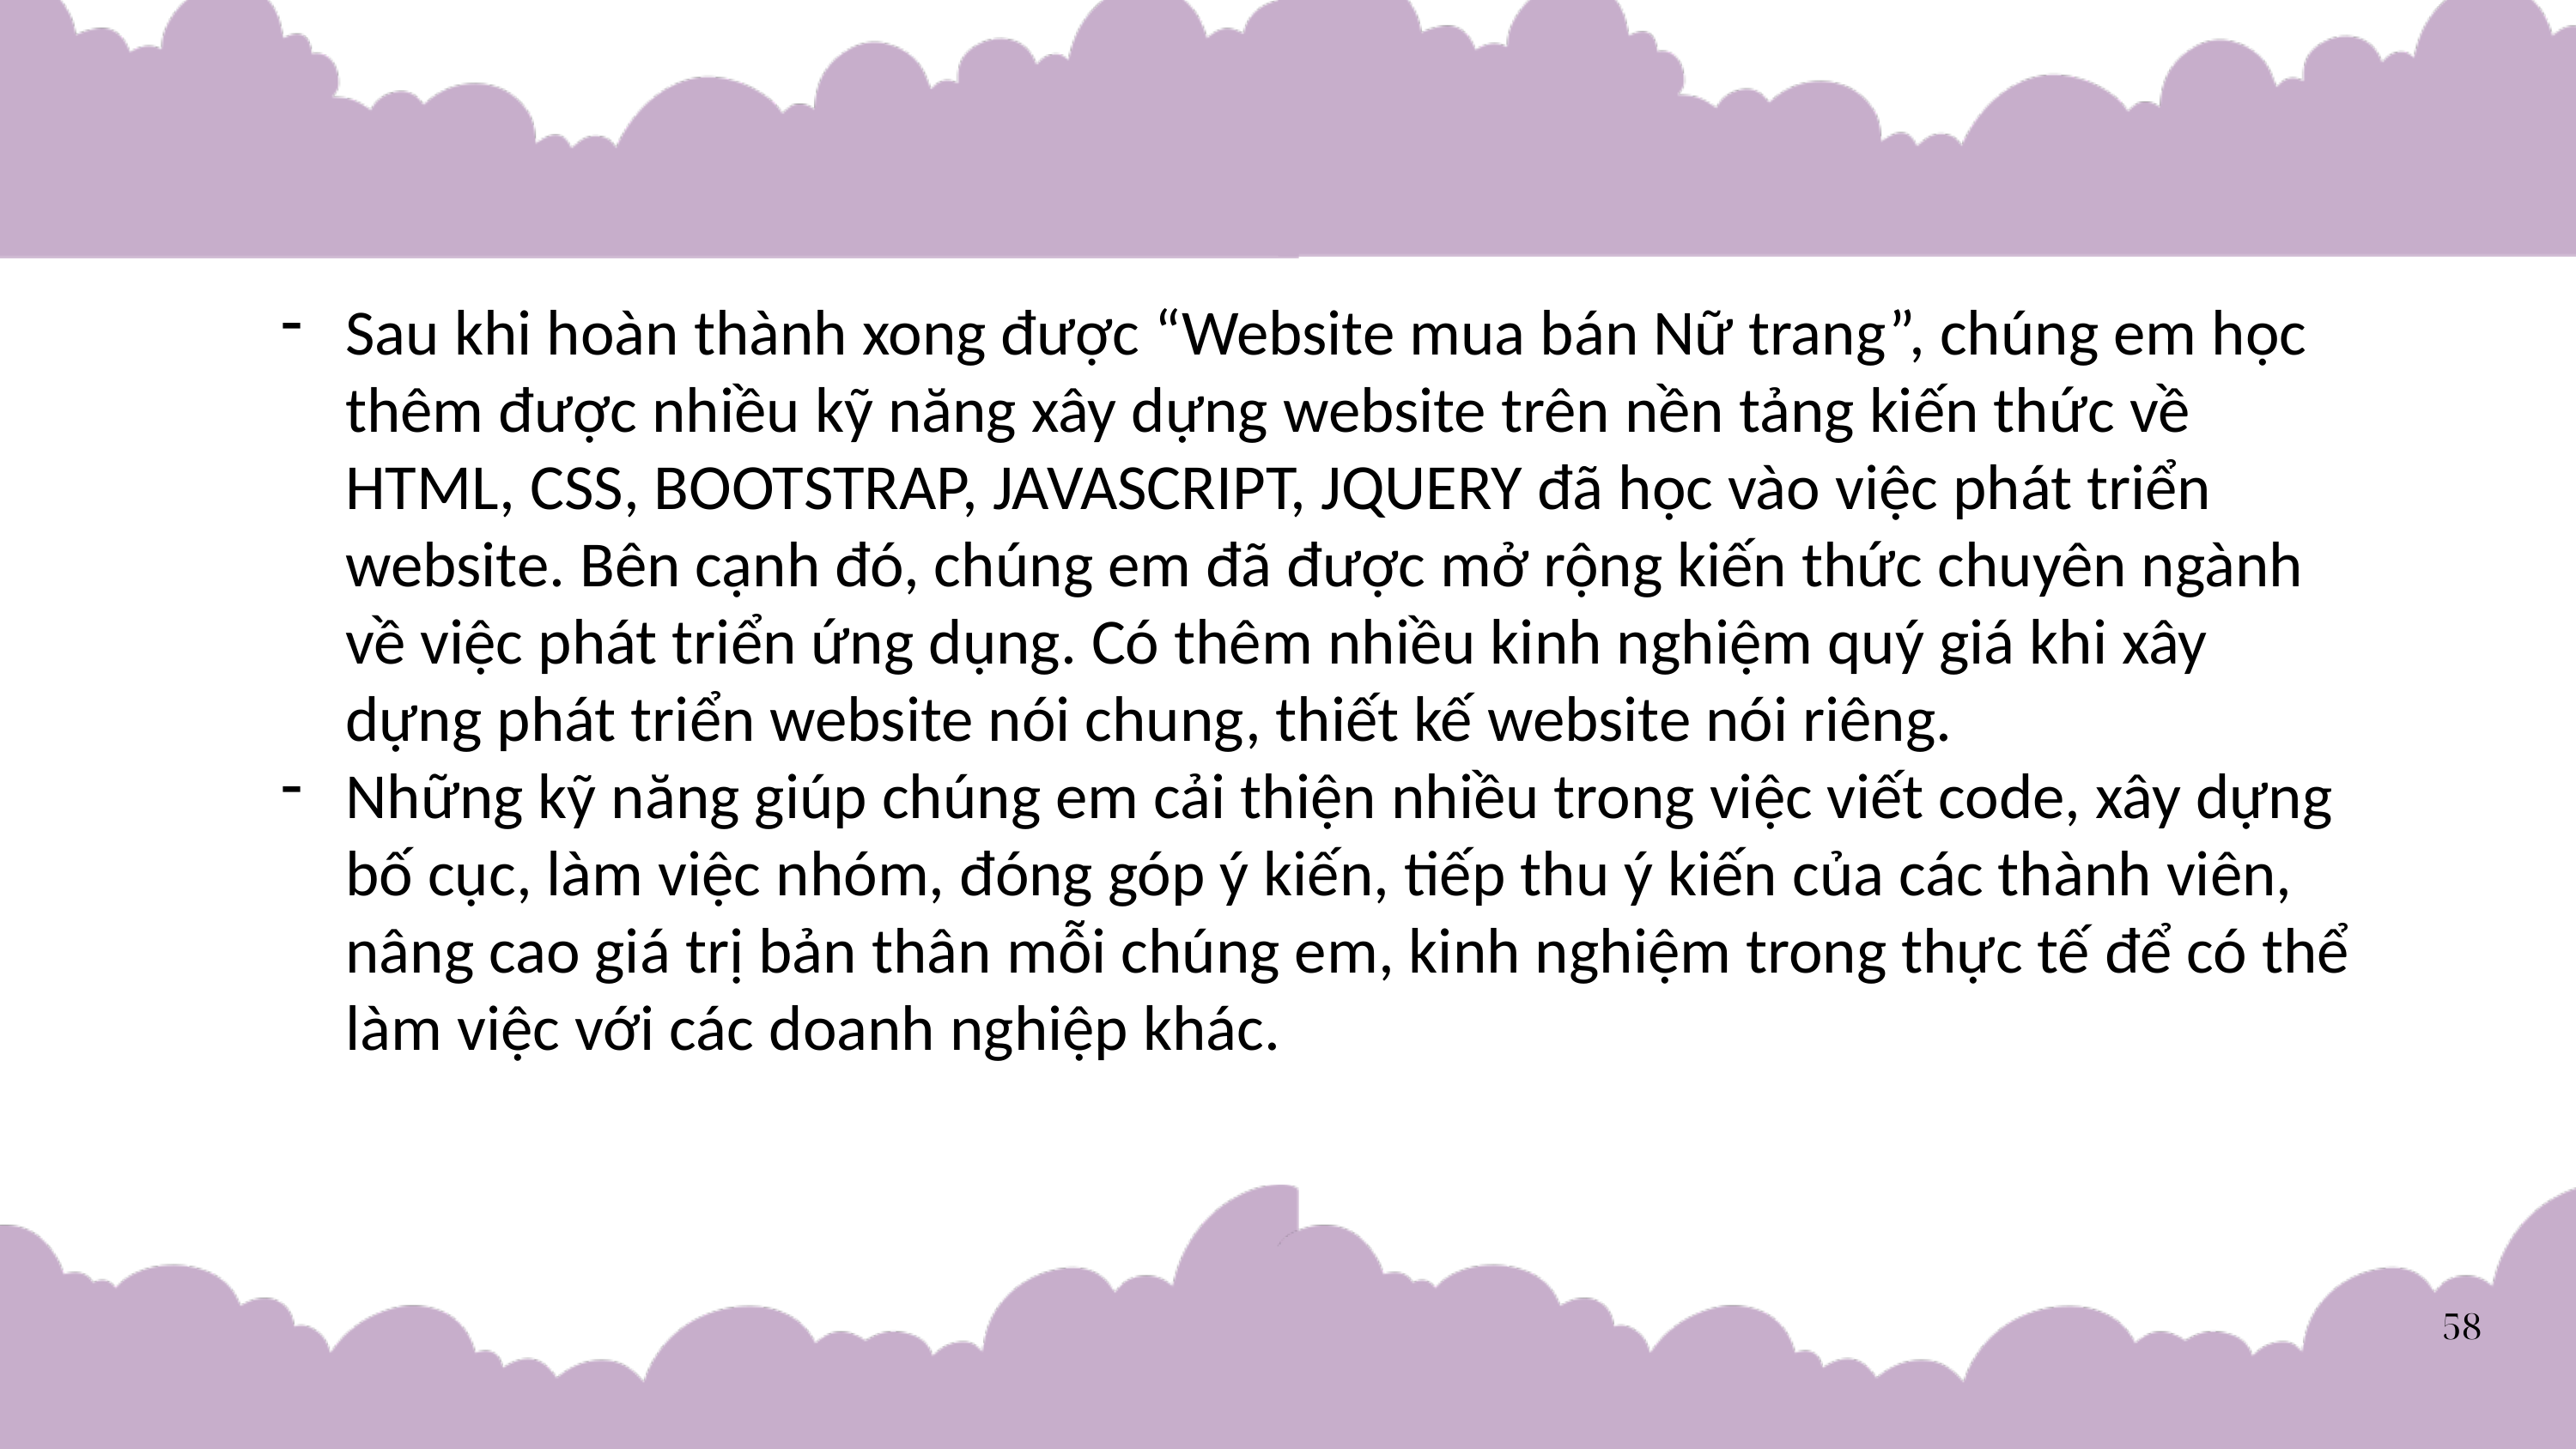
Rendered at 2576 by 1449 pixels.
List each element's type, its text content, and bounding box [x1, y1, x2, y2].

text_box [0, 1185, 1277, 1449]
text_box [1278, 0, 2576, 257]
text_box [0, 0, 1299, 258]
text_box 58 [2431, 1296, 2493, 1348]
text_box Sau khi hoàn thành xong được “Website mua bán Nữ trang”, chúng em học thêm được nhiều kỹ năng xây dựng website trên nền tảng kiến thức về HTML, CSS, BOOTSTRAP, JAVASCRIPT, JQUERY đã học vào việc phát triển website. Bên cạnh đó, chúng em đã được mở rộng kiến thức chuyên ngành về việc phát triển ứng dụng. Có thêm nhiều kinh nghiệm quý giá khi xây dựng phát triển website nói chung, thiết kế website nói riêng. Những kỹ năng giúp chúng em cải thiện nhiều trong việc viết code, xây dựng bố cục, làm việc nhóm, đóng góp ý kiến, tiếp thu ý kiến của các thành viên, nâng cao giá trị bản thân mỗi chúng em, kinh nghiệm trong thực tế để có thể làm việc với các doanh nghiệp khác. [268, 284, 2372, 1070]
text_box [1277, 1185, 2576, 1449]
